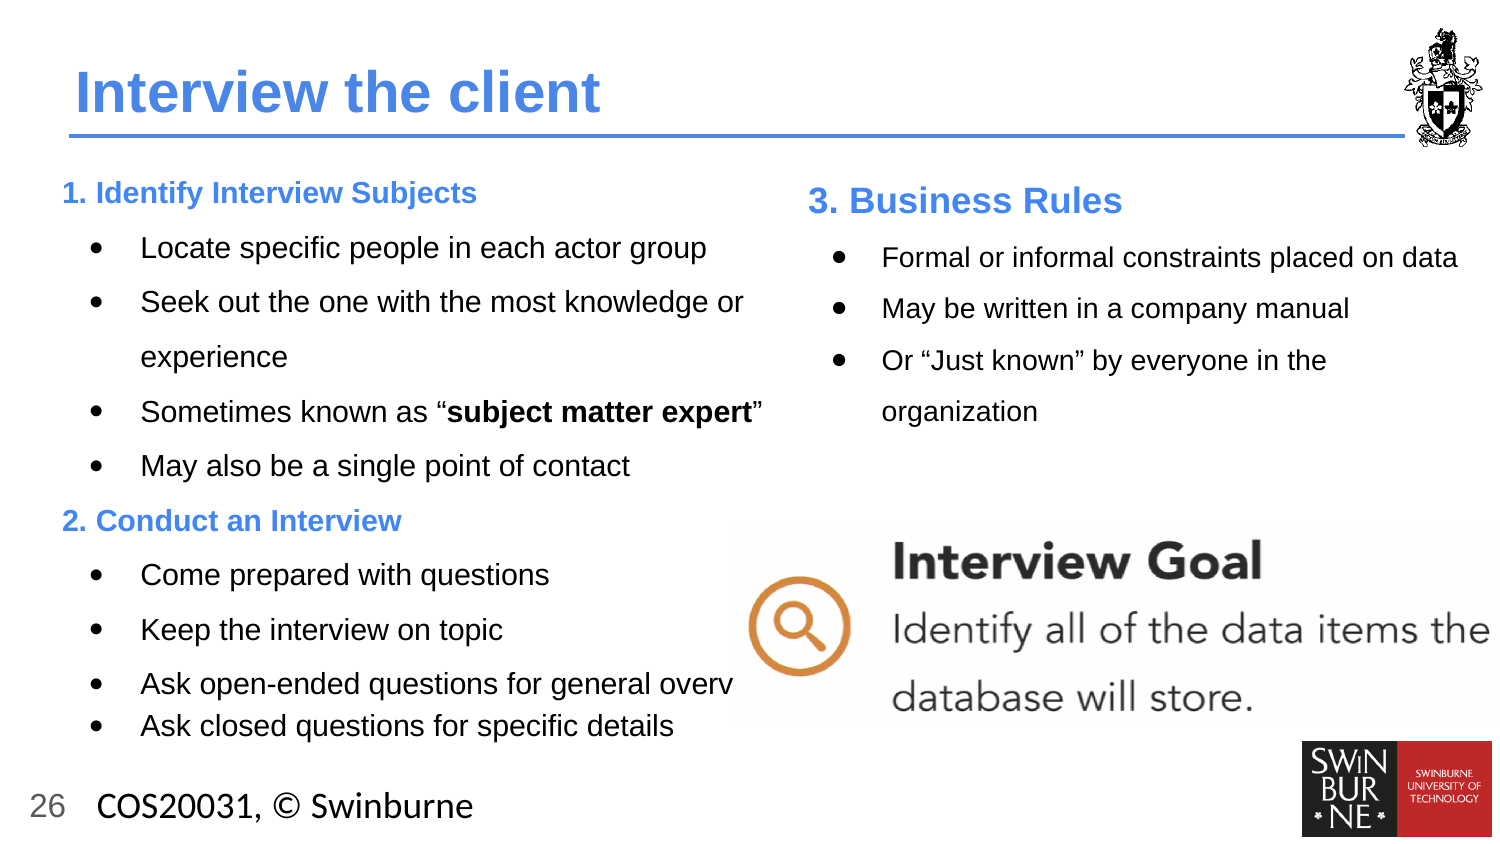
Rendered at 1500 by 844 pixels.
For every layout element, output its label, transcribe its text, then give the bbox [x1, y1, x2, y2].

picture [1302, 741, 1492, 837]
title Interview the client [60, 20, 1492, 159]
list 1. Identify Interview Subjects Locate specific people in each actor group Seek out the one with the most knowledge or experience Sometimes known as “subject matter expert” May also be a single point of contact 2. Conduct an Interview Come prepared with questions Keep the interview on topic Ask open-ended questions for general overviews Ask closed questions for specific details [47, 140, 816, 782]
text_box 3. Business Rules Formal or informal constraints placed on data May be written in a company manual Or “Just known” by everyone in the organization [793, 140, 1486, 489]
picture [733, 521, 1500, 728]
slide_number ‹#› [3, 771, 93, 837]
